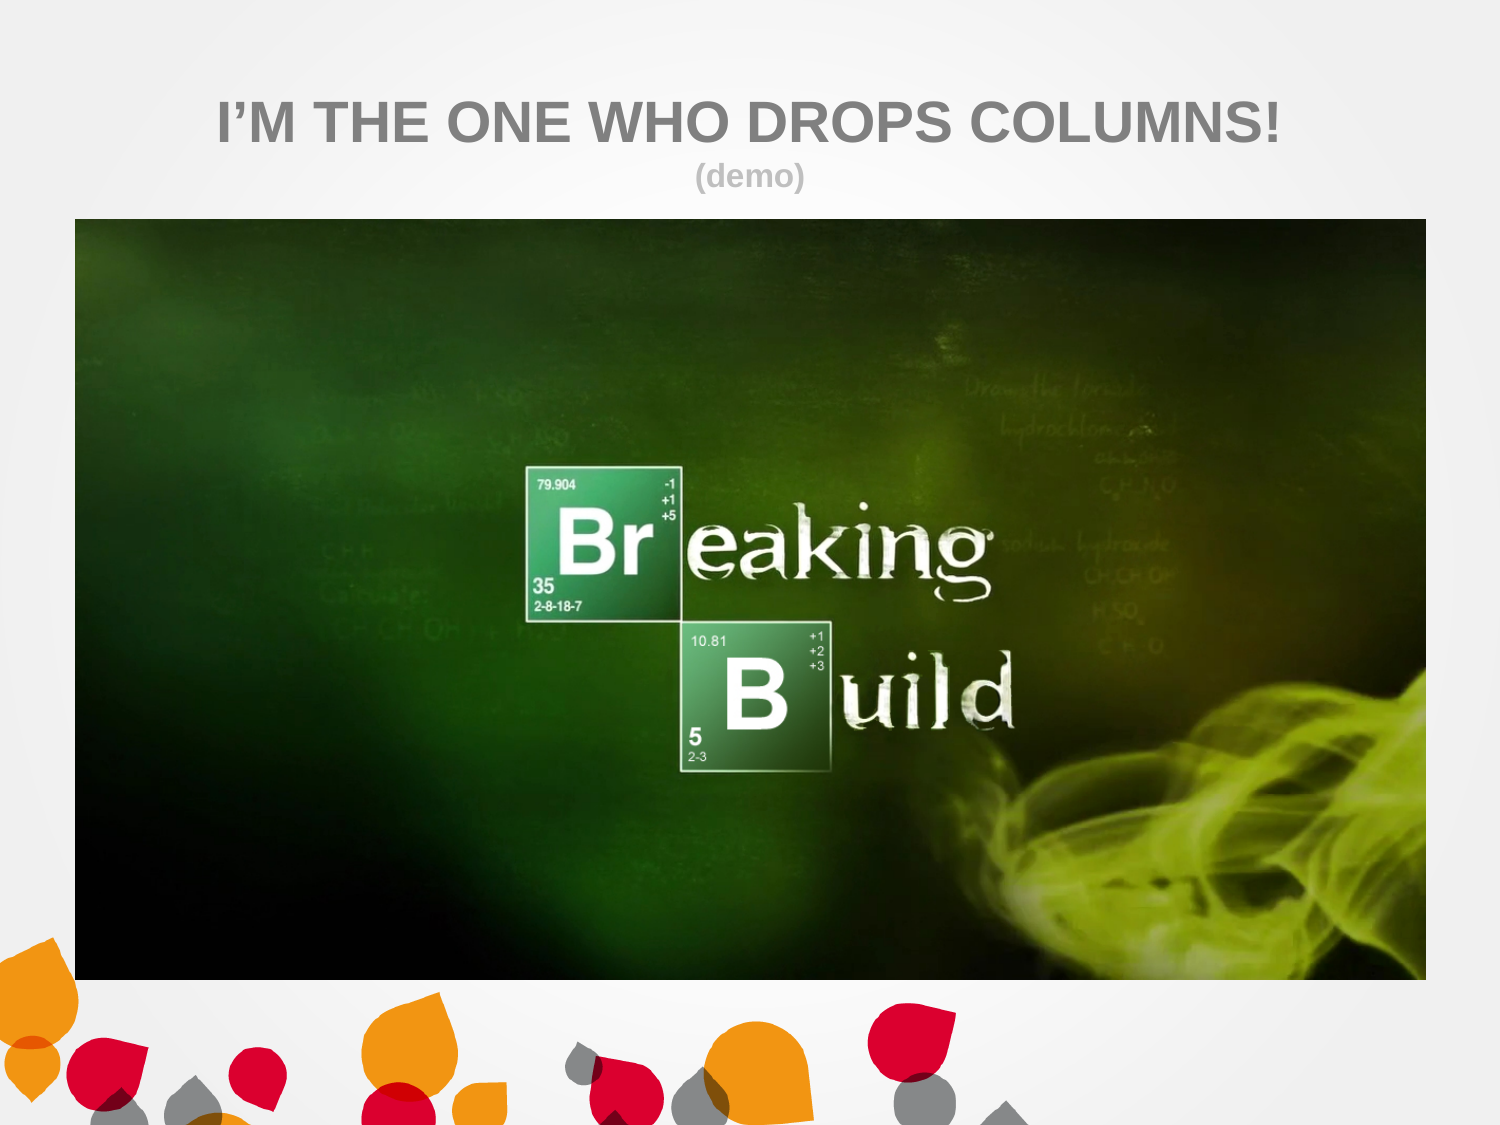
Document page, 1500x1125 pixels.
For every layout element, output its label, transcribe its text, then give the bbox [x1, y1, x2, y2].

picture [0, 0, 1500, 1125]
title I’M THE ONE WHO DROPS COLUMNS! (demo) [75, 45, 1425, 219]
